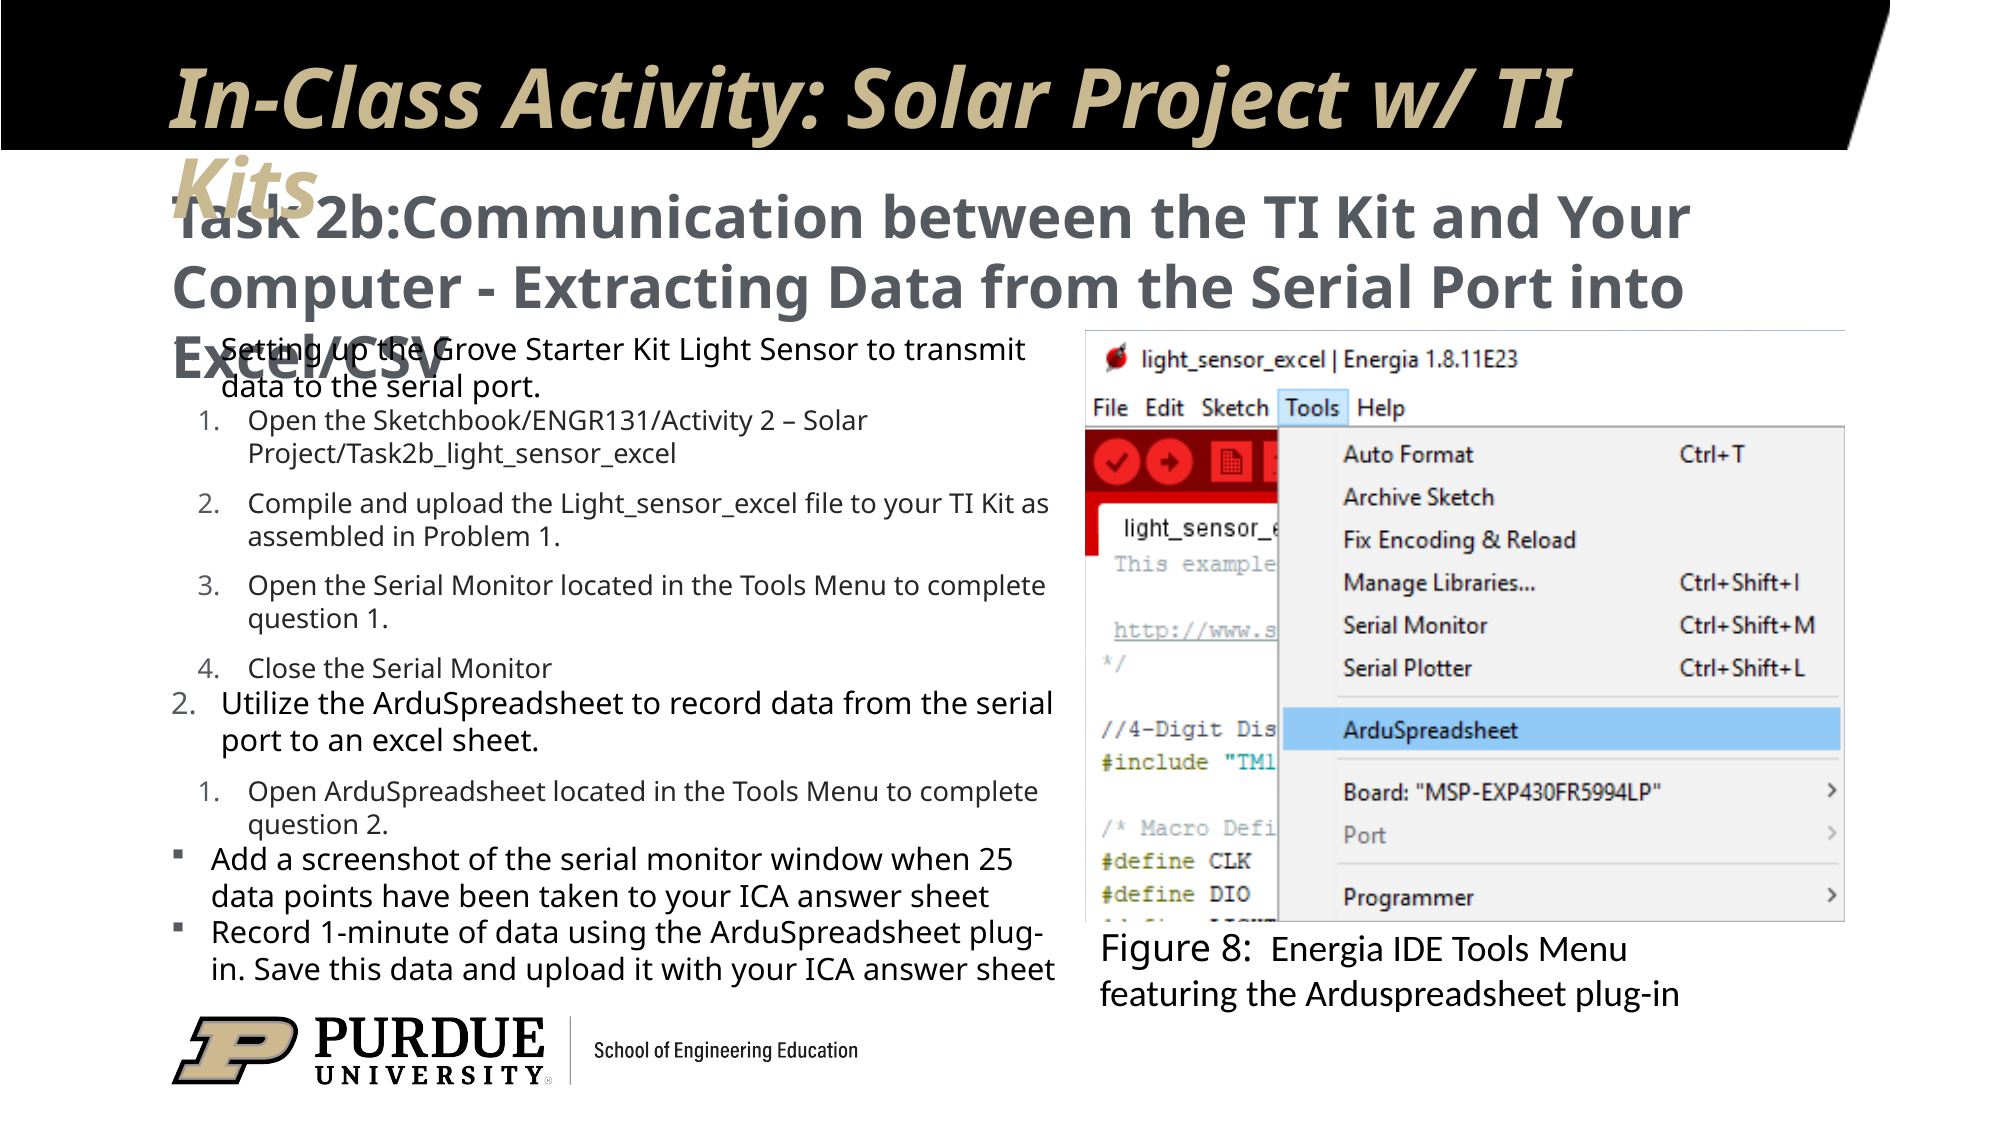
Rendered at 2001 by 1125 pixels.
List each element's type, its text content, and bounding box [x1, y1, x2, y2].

text_box Figure 8: Energia IDE Tools Menu featuring the Arduspreadsheet plug-in [1085, 922, 1787, 1022]
subtitle Task 2b:Communication between the TI Kit and Your Computer - Extracting Data from the Serial Port into Excel/CSV [171, 180, 1845, 322]
picture [171, 1029, 880, 1089]
title In-Class Activity: Solar Project w/ TI Kits [168, 53, 1689, 153]
picture [1085, 329, 1846, 922]
list Setting up the Grove Starter Kit Light Sensor to transmit data to the serial port. Open the Sketchbook/ENGR131/Activity 2 – Solar Project/Task2b_light_sensor_excel Compile and upload the Light_sensor_excel file to your TI Kit as assembled in Problem 1. Open the Serial Monitor located in the Tools Menu to complete question 1. Close the Serial Monitor Utilize the ArduSpreadsheet to record data from the serial port to an excel sheet. Open ArduSpreadsheet located in the Tools Menu to complete question 2. Add a screenshot of the serial monitor window when 25 data points have been taken to your ICA answer sheet Record 1-minute of data using the ArduSpreadsheet plug-in. Save this data and upload it with your ICA answer sheet [171, 329, 1059, 1029]
